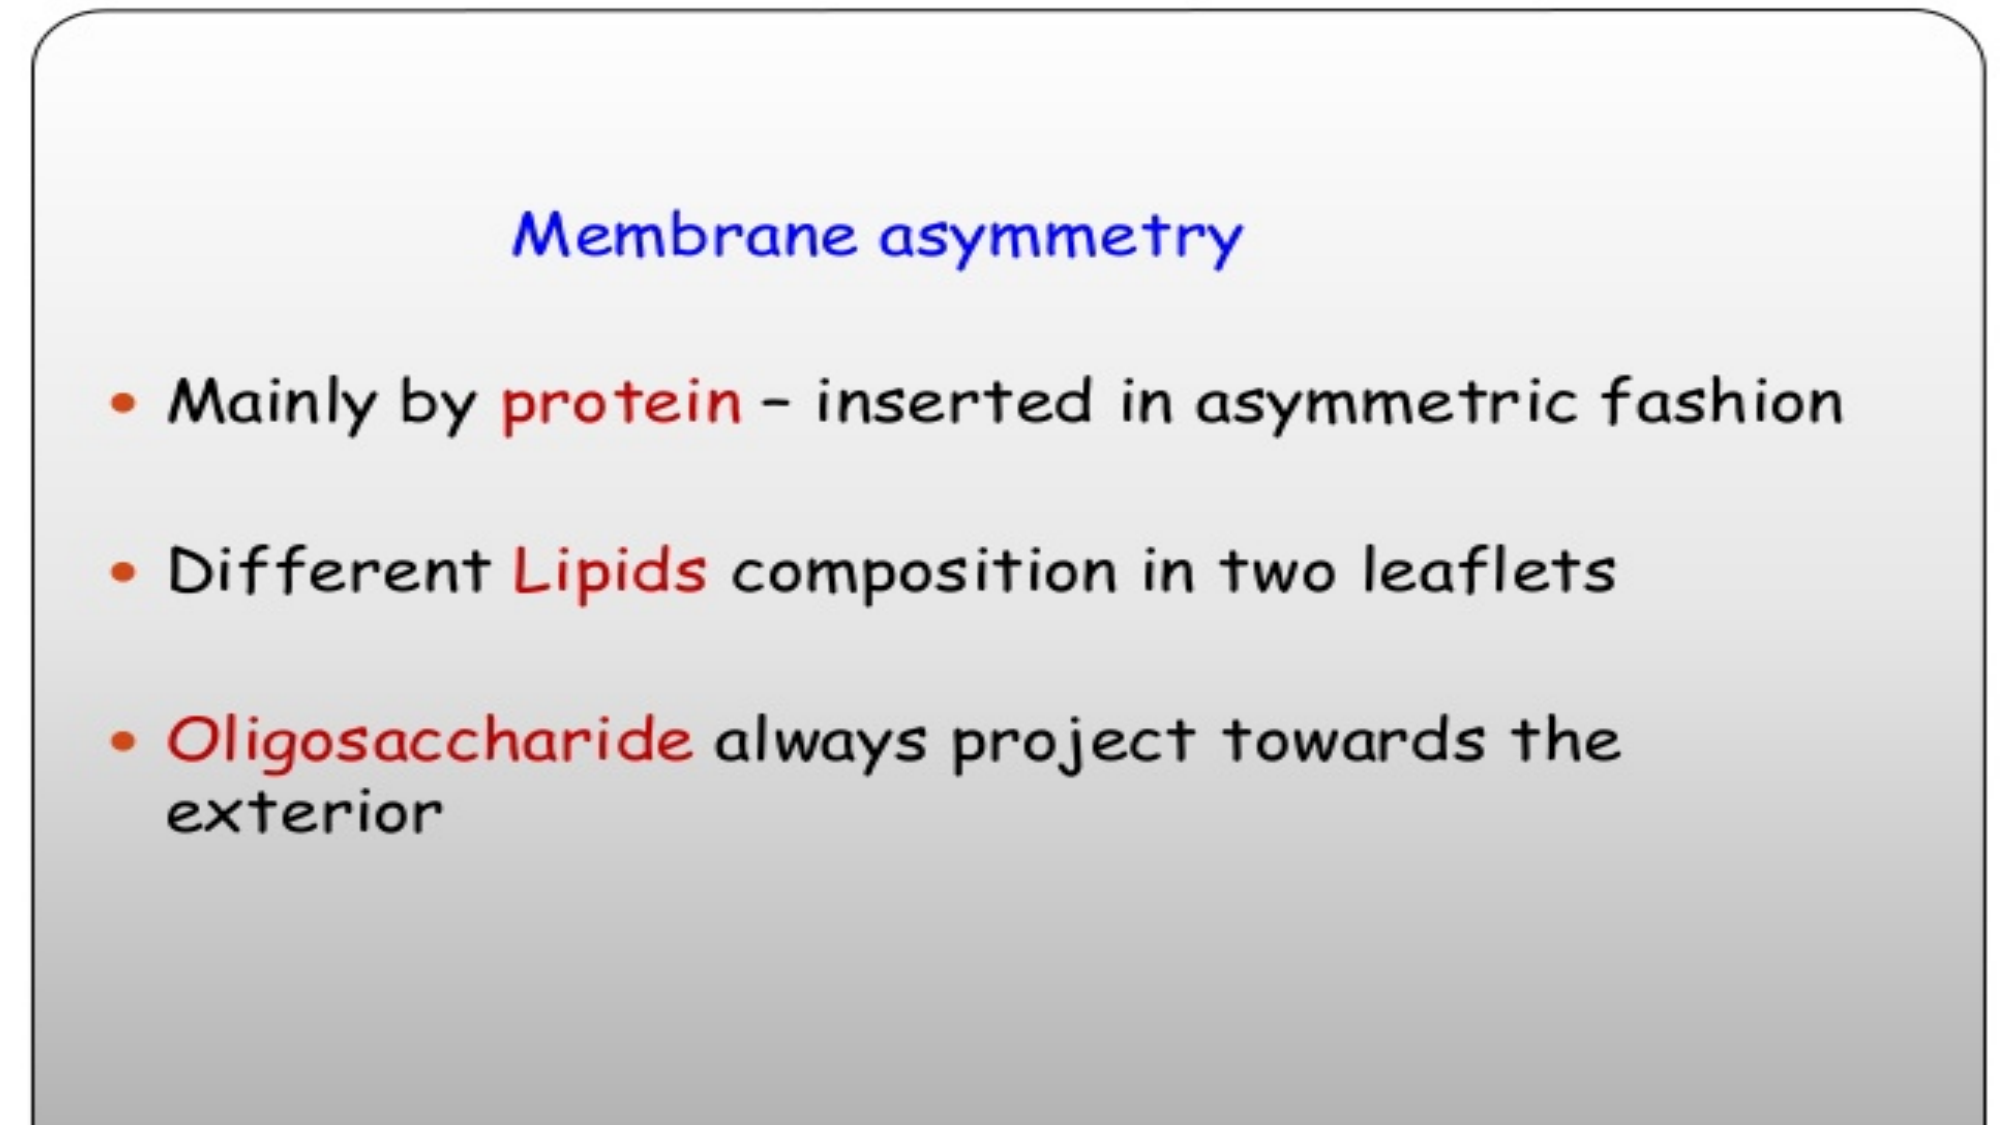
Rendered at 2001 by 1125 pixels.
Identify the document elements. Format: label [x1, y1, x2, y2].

list [20, 0, 2000, 1125]
